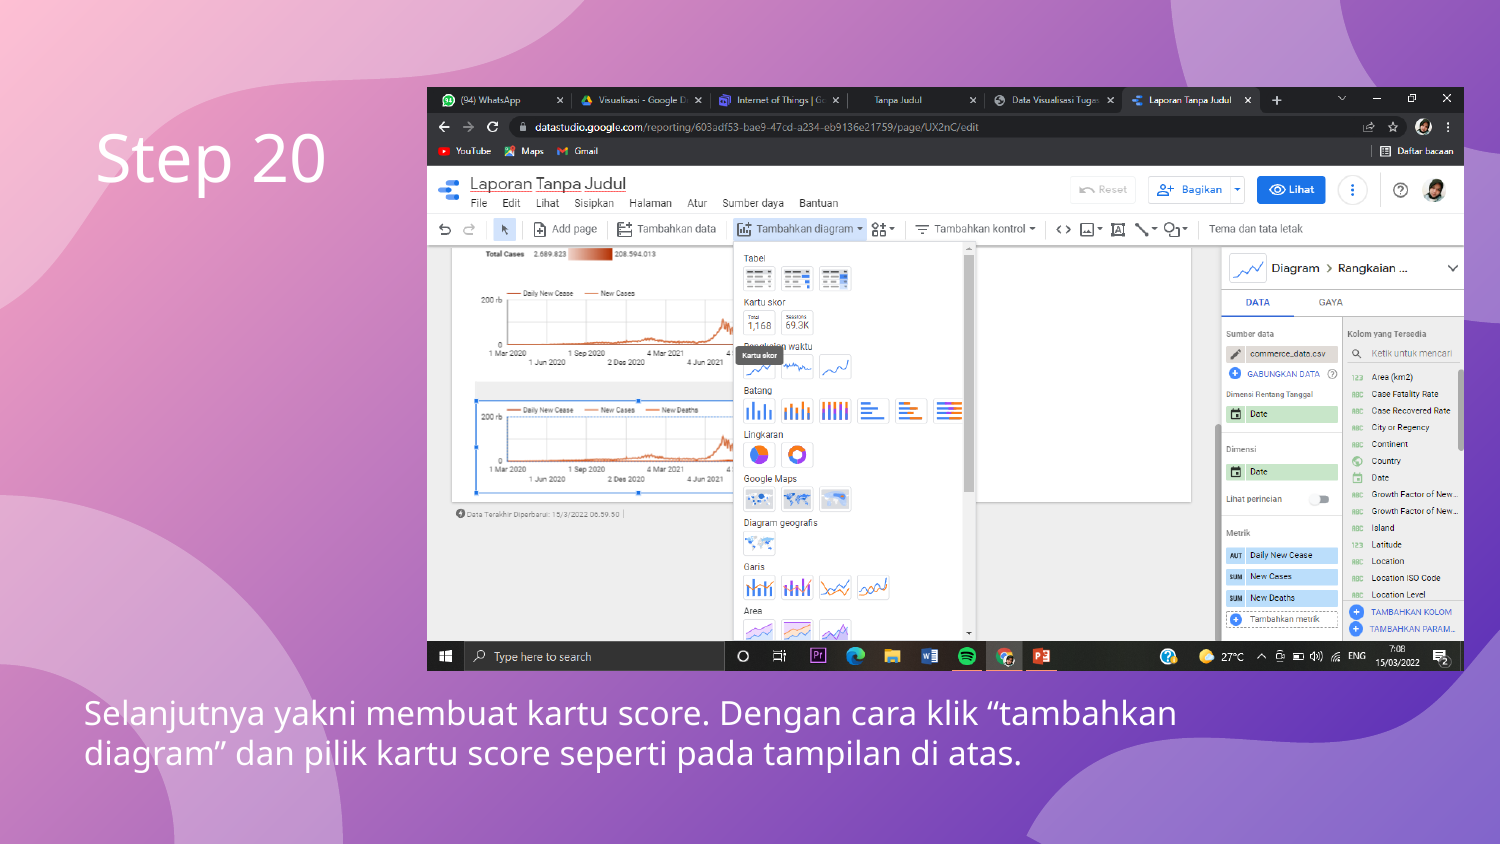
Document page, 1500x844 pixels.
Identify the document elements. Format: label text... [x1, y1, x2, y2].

text_box Step 20 [0, 115, 421, 196]
text_box Selanjutnya yakni membuat kartu score. Dengan cara klik “tambahkan diagram” dan pilik kartu score seperti pada tampilan di atas. [68, 588, 1281, 844]
picture [426, 87, 1464, 671]
